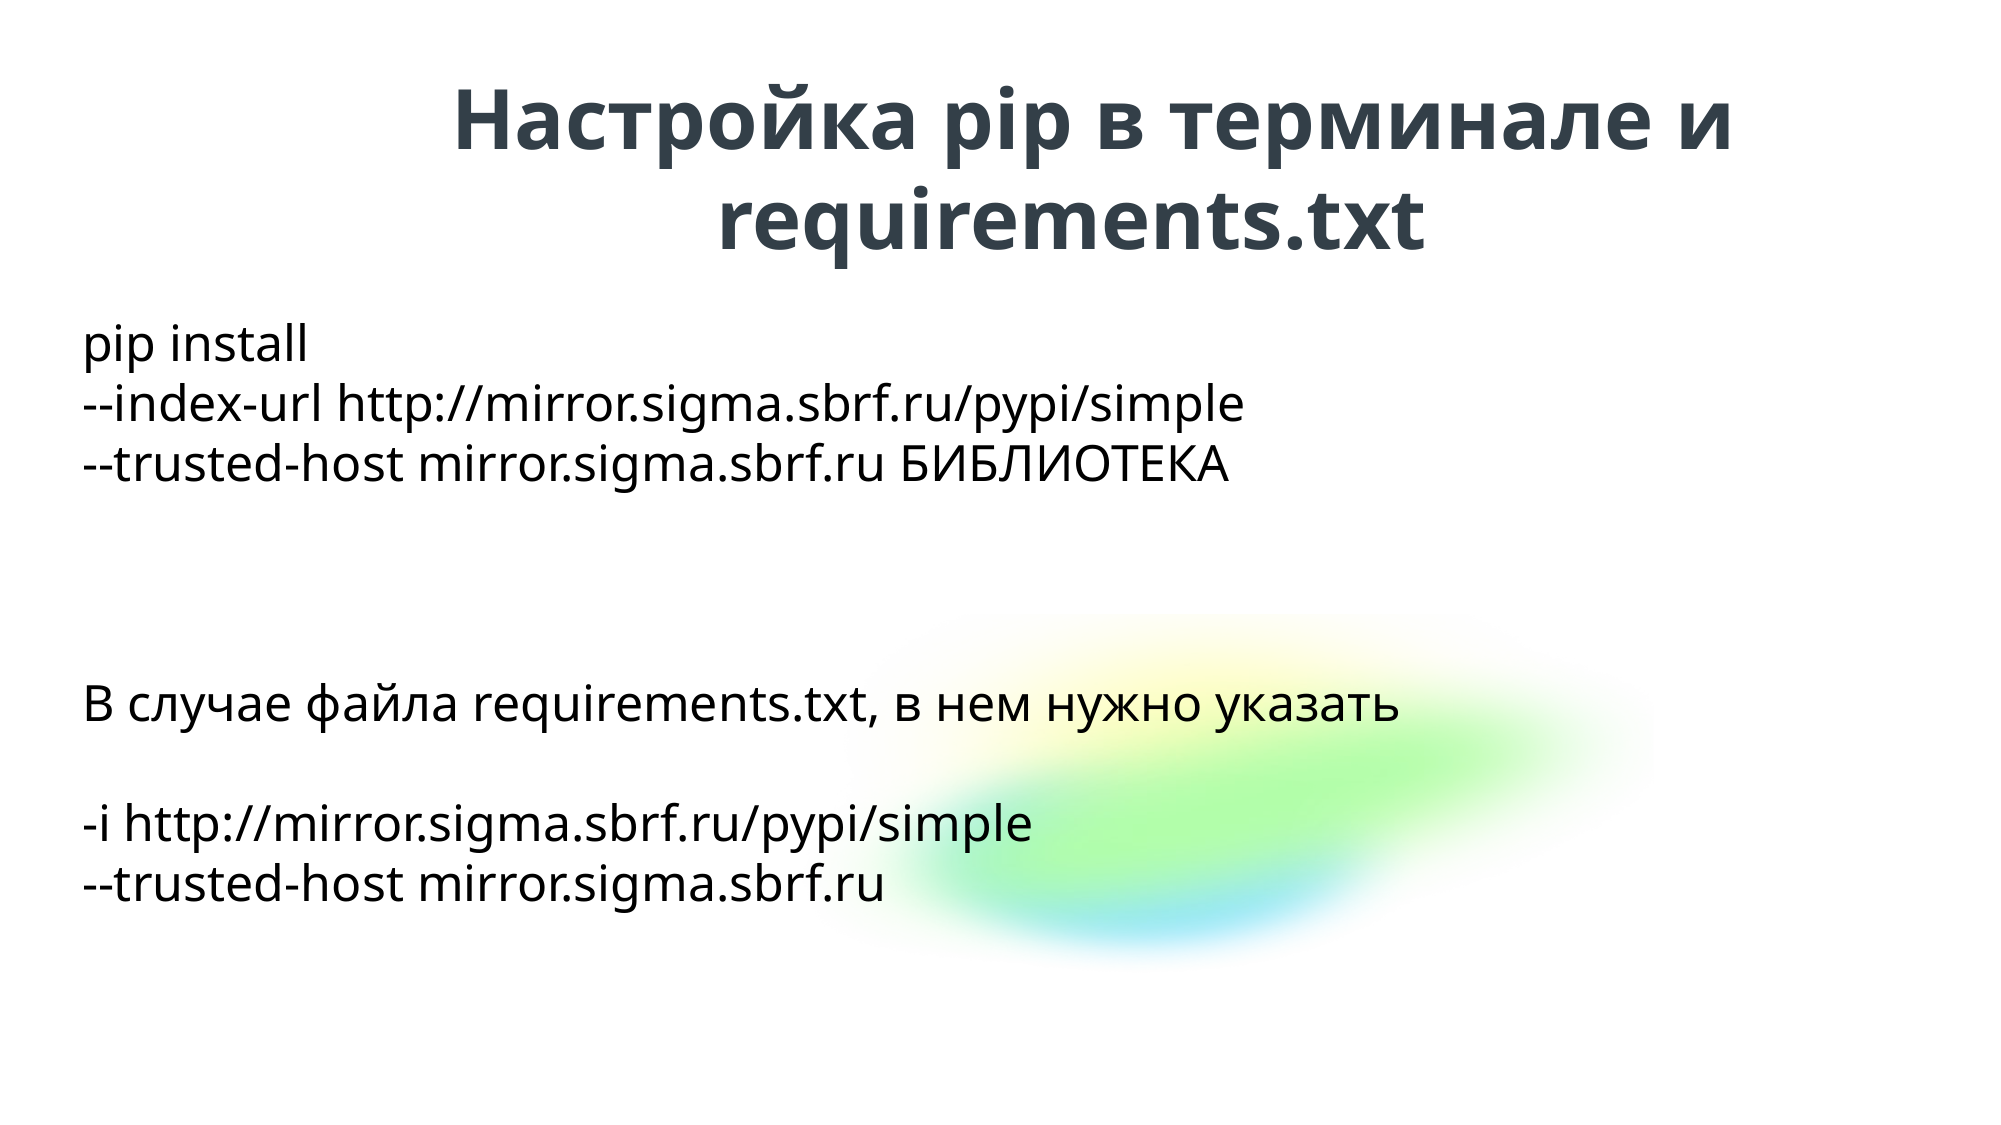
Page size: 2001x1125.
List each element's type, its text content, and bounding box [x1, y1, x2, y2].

text_box Настройка pip в терминале и requirements.txt [255, 66, 1932, 149]
text_box pip install --index-url http://mirror.sigma.sbrf.ru/pypi/simple --trusted-host mirror.sigma.sbrf.ru БИБЛИОТЕКА В случае файла requirements.txt, в нем нужно указать -i http://mirror.sigma.sbrf.ru/pypi/simple --trusted-host mirror.sigma.sbrf.ru [67, 304, 2000, 920]
text_box [768, 920, 1654, 996]
